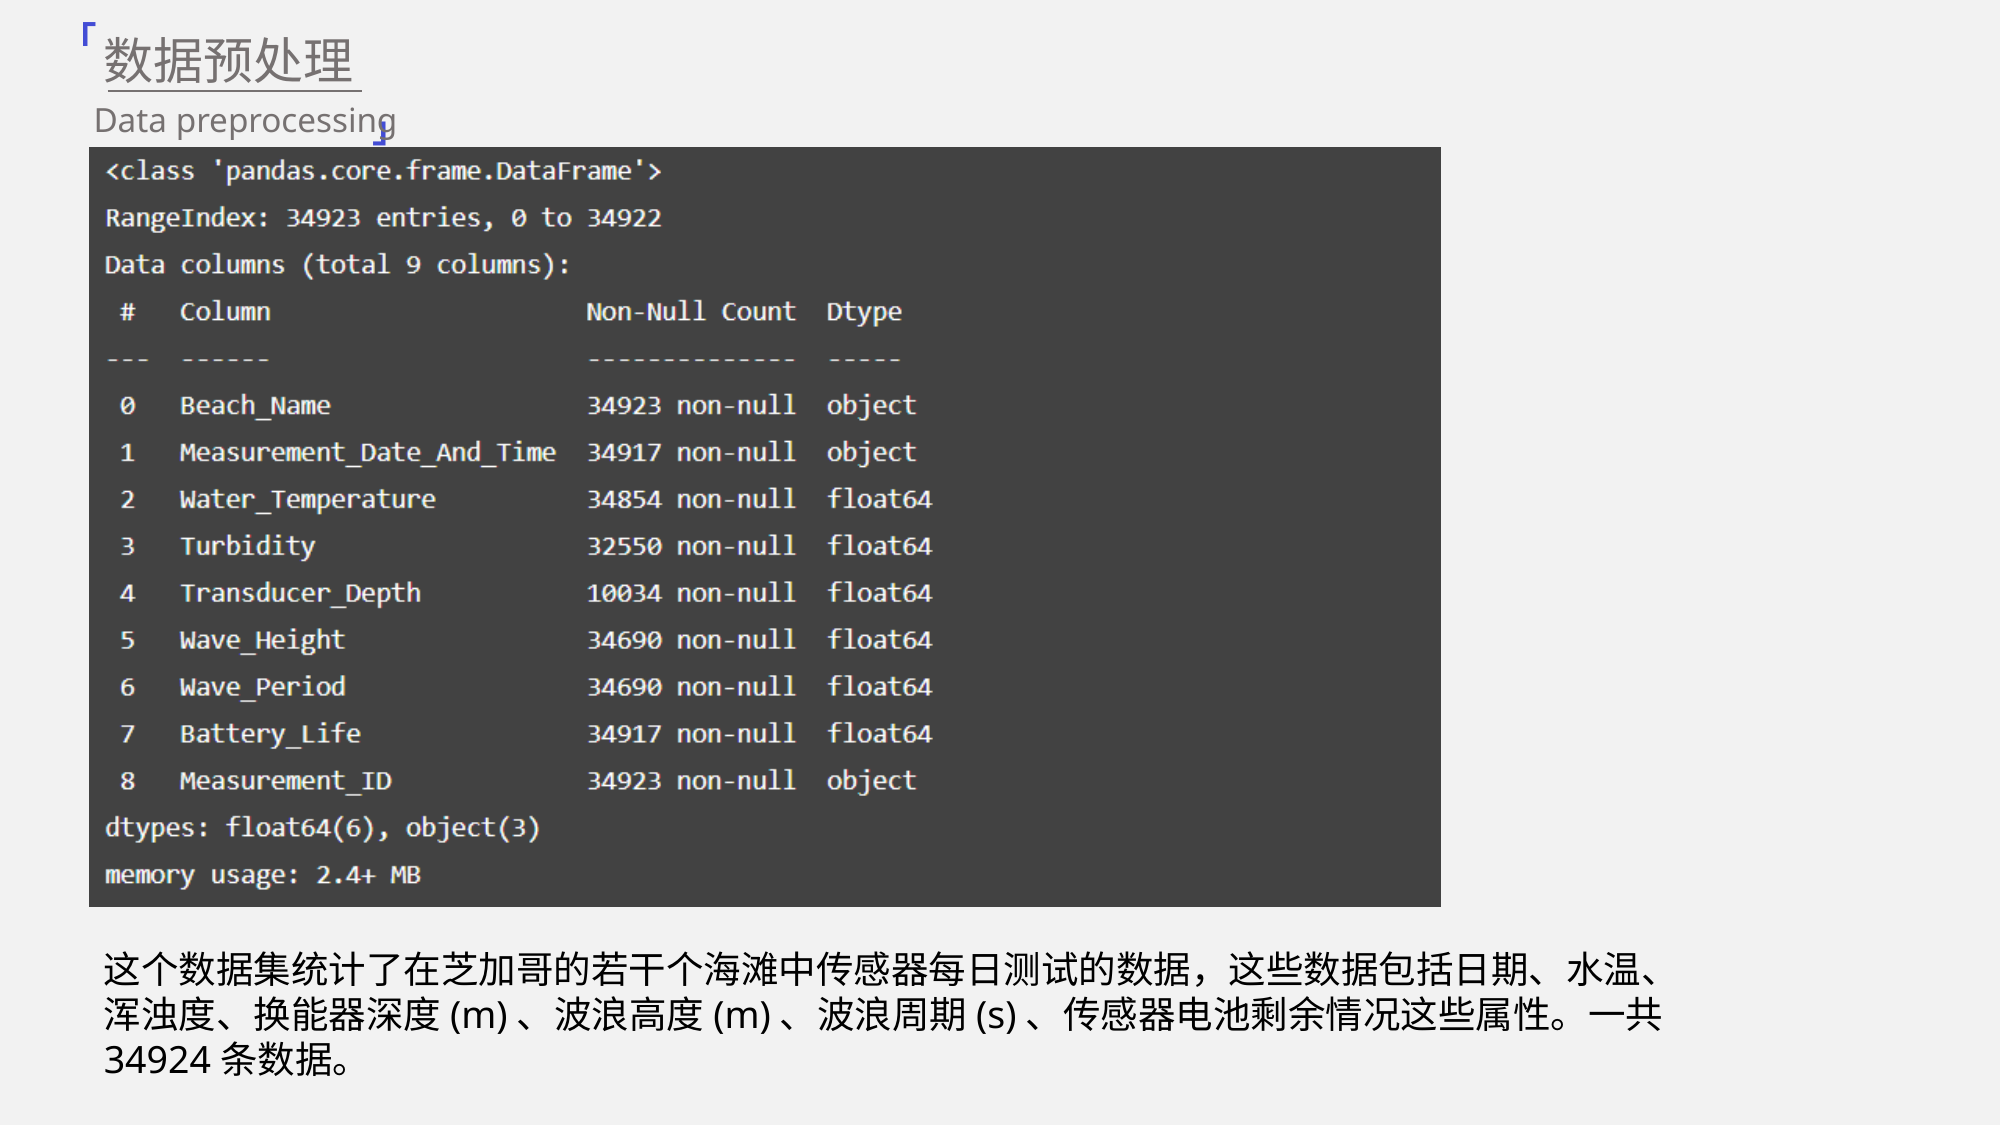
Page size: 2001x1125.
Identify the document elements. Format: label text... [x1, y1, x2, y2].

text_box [44, 9, 425, 159]
picture [88, 147, 1441, 907]
text_box 这个数据集统计了在芝加哥的若干个海滩中传感器每日测试的数据，这些数据包括日期、水温、浑浊度、换能器深度(m)、波浪高度(m)、波浪周期(s)、传感器电池剩余情况这些属性。一共34924条数据。 [89, 938, 1696, 1088]
